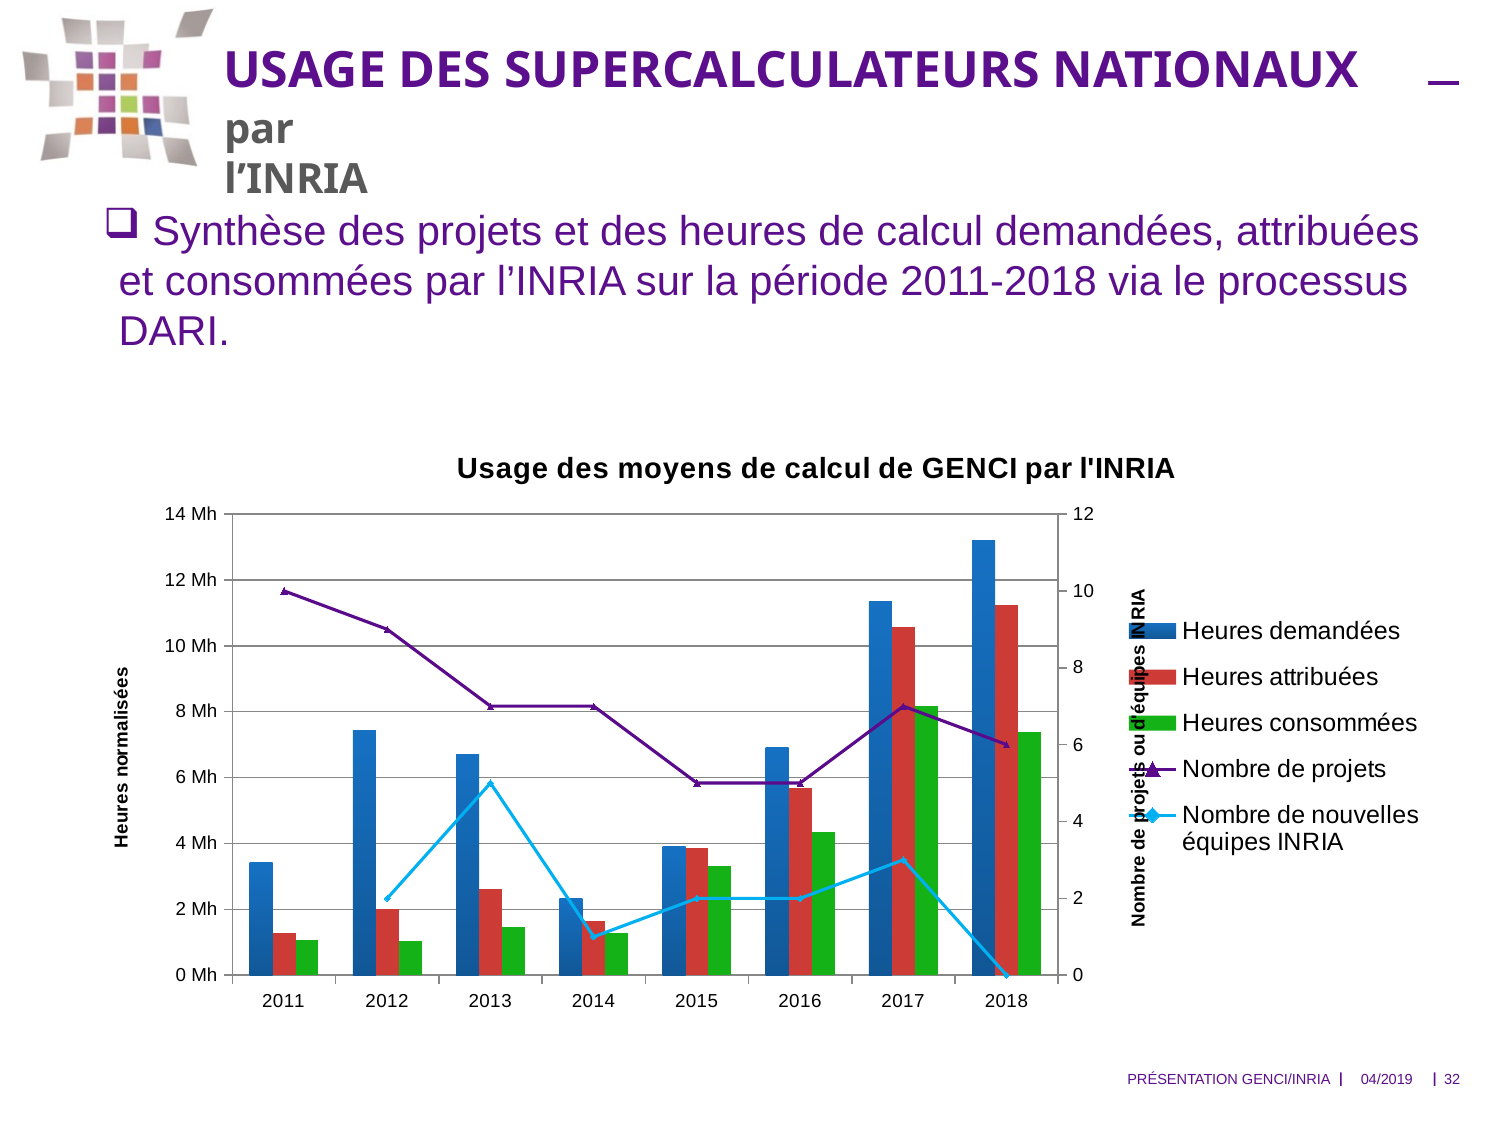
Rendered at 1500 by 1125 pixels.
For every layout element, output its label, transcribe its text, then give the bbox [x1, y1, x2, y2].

slide_number 04/2019 [1341, 1062, 1433, 1096]
chart [88, 385, 1429, 1025]
title Usage des supercalculateurs nationaux [208, 30, 1429, 107]
list Synthèse des projets et des heures de calcul demandées, attribuées et consommées par l’INRIA sur la période 2011-2018 via le processus DARI. [88, 196, 1459, 988]
slide_number 31 [1444, 1062, 1469, 1096]
list par l’INRIA [209, 93, 456, 160]
footer Présentation GENCI/INRIA [163, 1062, 1331, 1096]
picture [16, 6, 218, 169]
